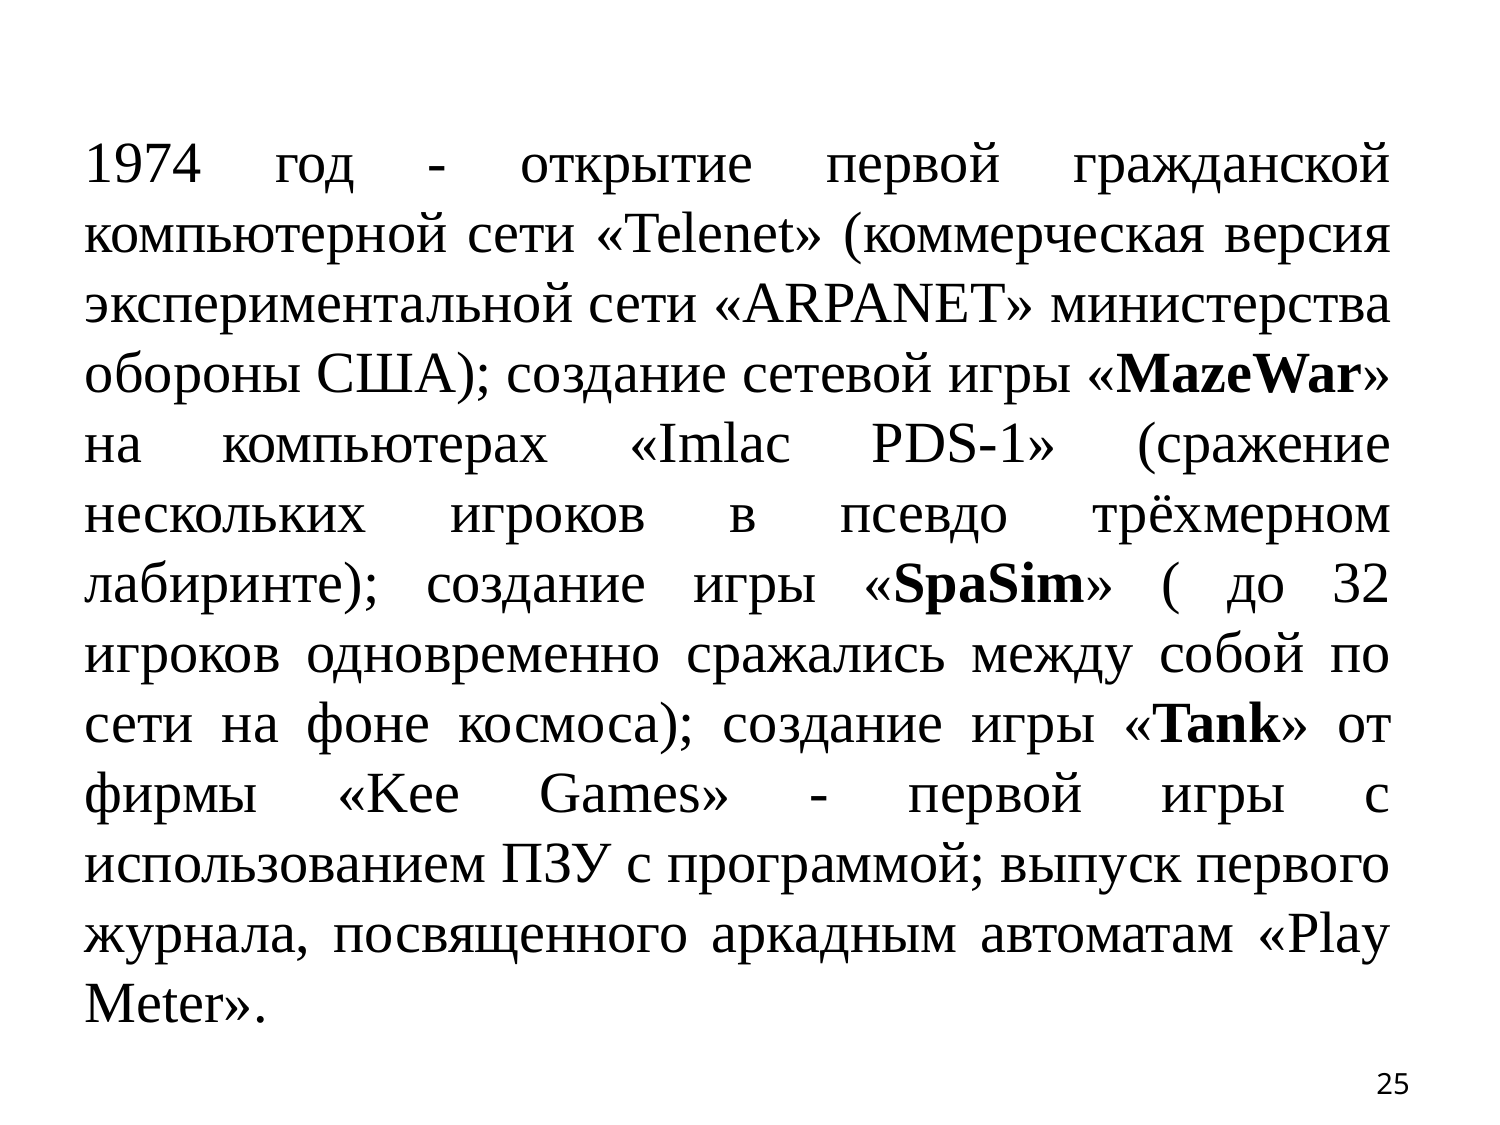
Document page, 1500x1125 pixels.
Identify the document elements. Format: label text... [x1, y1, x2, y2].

slide_number 25 [1112, 1037, 1425, 1113]
text_box 1974 год - открытие первой гражданской компьютерной сети «Telenet» (коммерческая версия экспериментальной сети «ARPANET» министерства обороны США); создание сетевой игры «MazeWar» на компьютерах «Imlac PDS-1» (сражение нескольких игроков в псевдо трёхмерном лабиринте); создание игры «SpaSim» ( до 32 игроков одновременно сражались между собой по сети на фоне космоса); создание игры «Tank» от фирмы «Kee Games» - первой игры с использованием ПЗУ с программой; выпуск первого журнала, посвященного аркадным автоматам «Play Meter». [70, 117, 1407, 1042]
